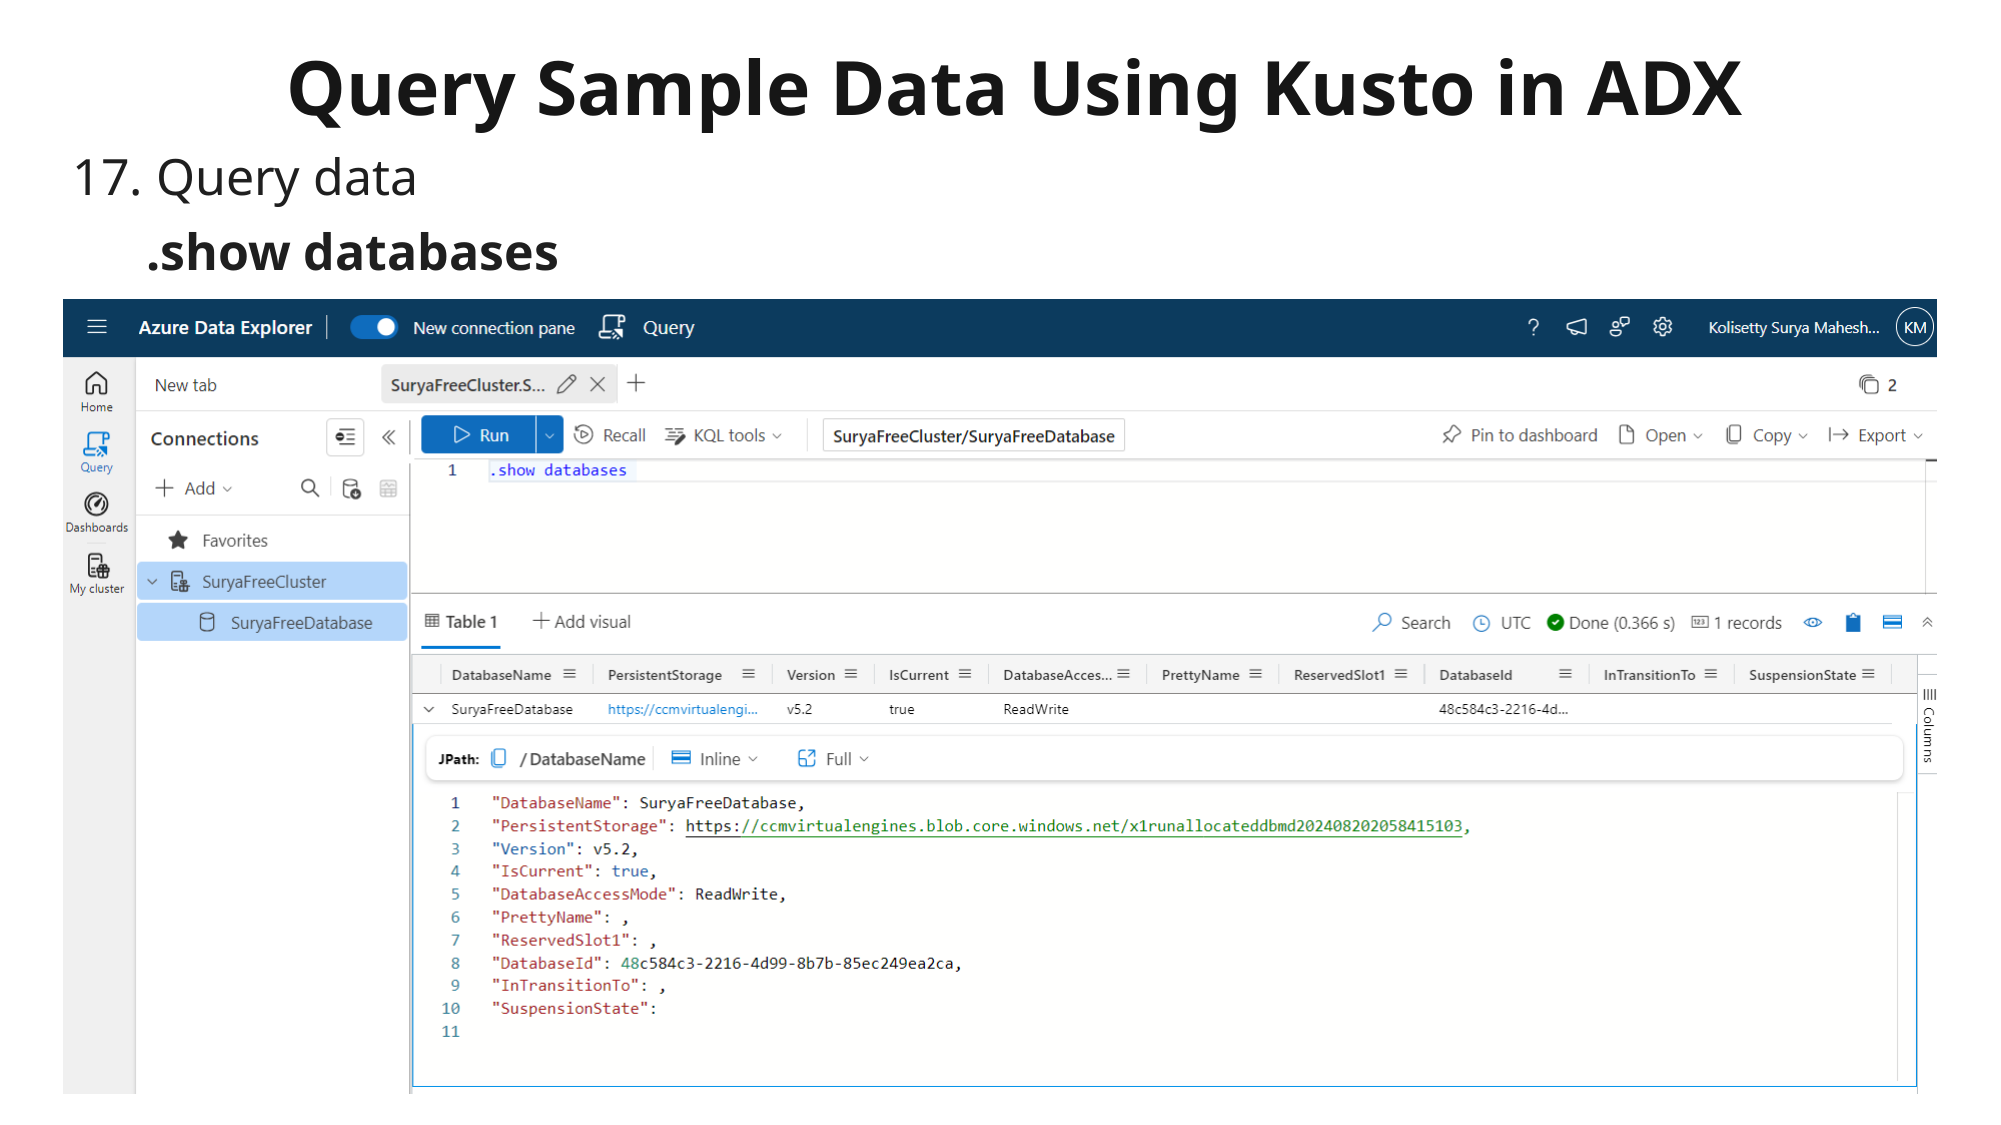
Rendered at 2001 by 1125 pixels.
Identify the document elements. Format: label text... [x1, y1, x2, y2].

picture [62, 299, 1937, 1095]
subtitle Query Sample Data Using Kusto in ADX 17. Query data .show databases [31, 43, 2000, 1091]
